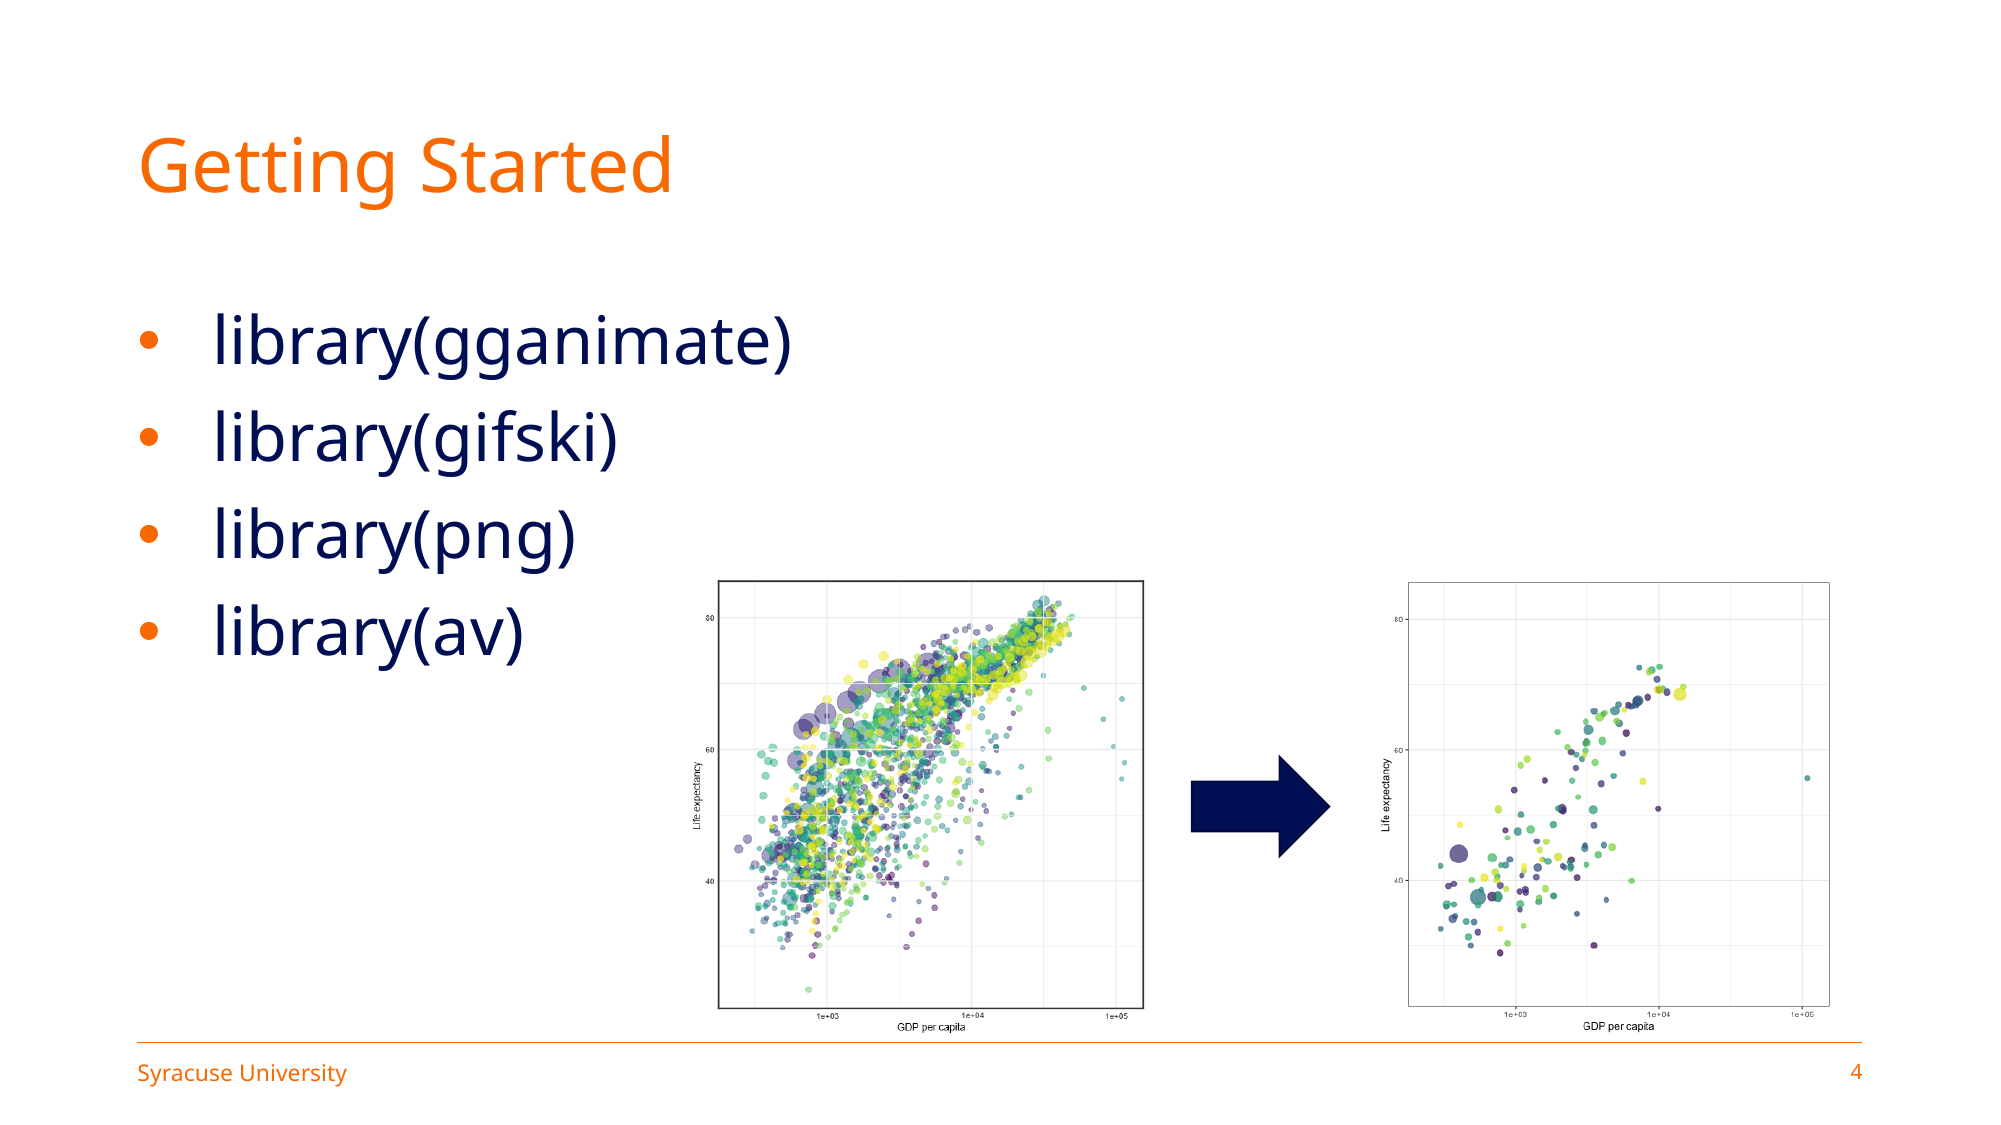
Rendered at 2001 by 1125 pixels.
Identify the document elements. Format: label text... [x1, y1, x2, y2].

title Getting Started [137, 59, 1863, 278]
list library(gganimate) library(gifski) library(png) library(av) [137, 299, 1863, 1014]
text_box [1190, 754, 1331, 859]
picture [1376, 577, 1834, 1036]
picture [689, 577, 1147, 1036]
